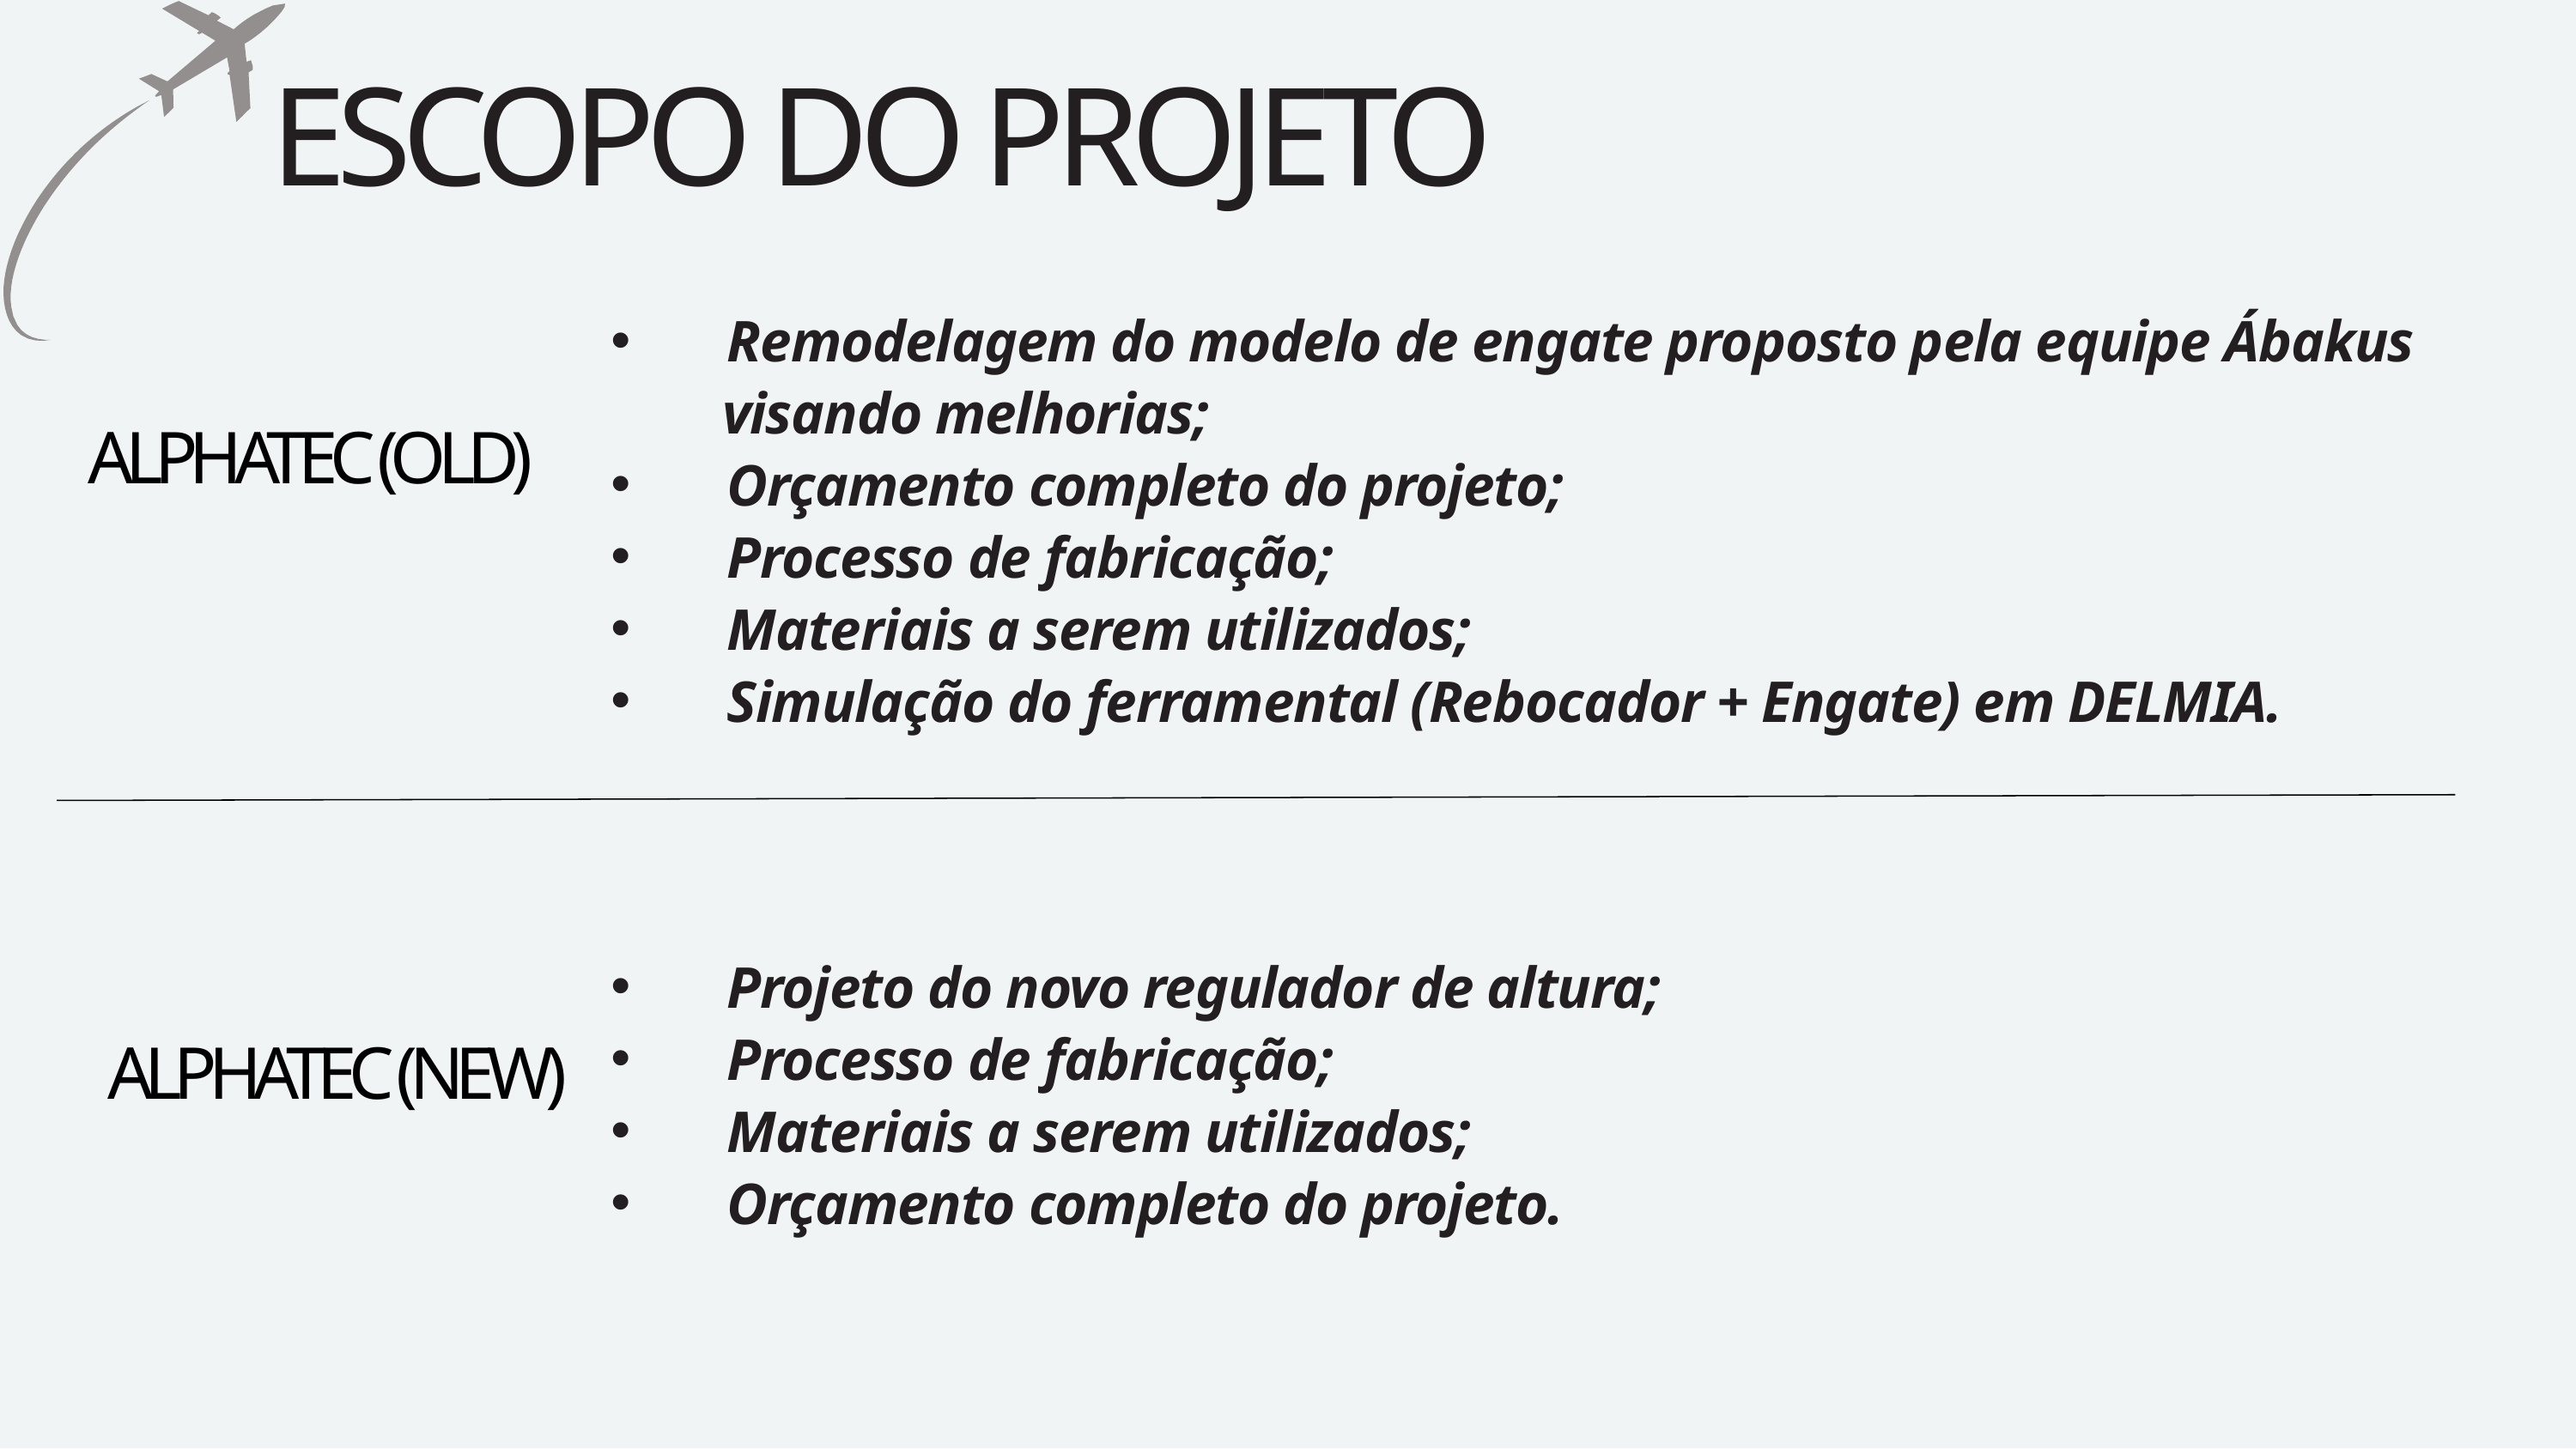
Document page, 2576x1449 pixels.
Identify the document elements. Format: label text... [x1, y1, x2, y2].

text_box [138, 1, 285, 122]
text_box Projeto do novo regulador de altura; Processo de fabricação; Materiais a serem utilizados; Orçamento completo do projeto. [609, 947, 2576, 1307]
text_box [56, 794, 2456, 801]
title ESCOPO DO PROJETO [249, 47, 2491, 293]
text_box ALPHATEC (NEW) [106, 1025, 611, 1113]
text_box Remodelagem do modelo de engate proposto pela equipe Ábakus visando melhorias; Orçamento completo do projeto; Processo de fabricação; Materiais a serem utilizados; Simulação do ferramental (Rebocador + Engate) em DELMIA. [609, 300, 2576, 805]
text_box [3, 100, 149, 342]
text_box ALPHATEC (OLD) [86, 409, 592, 499]
